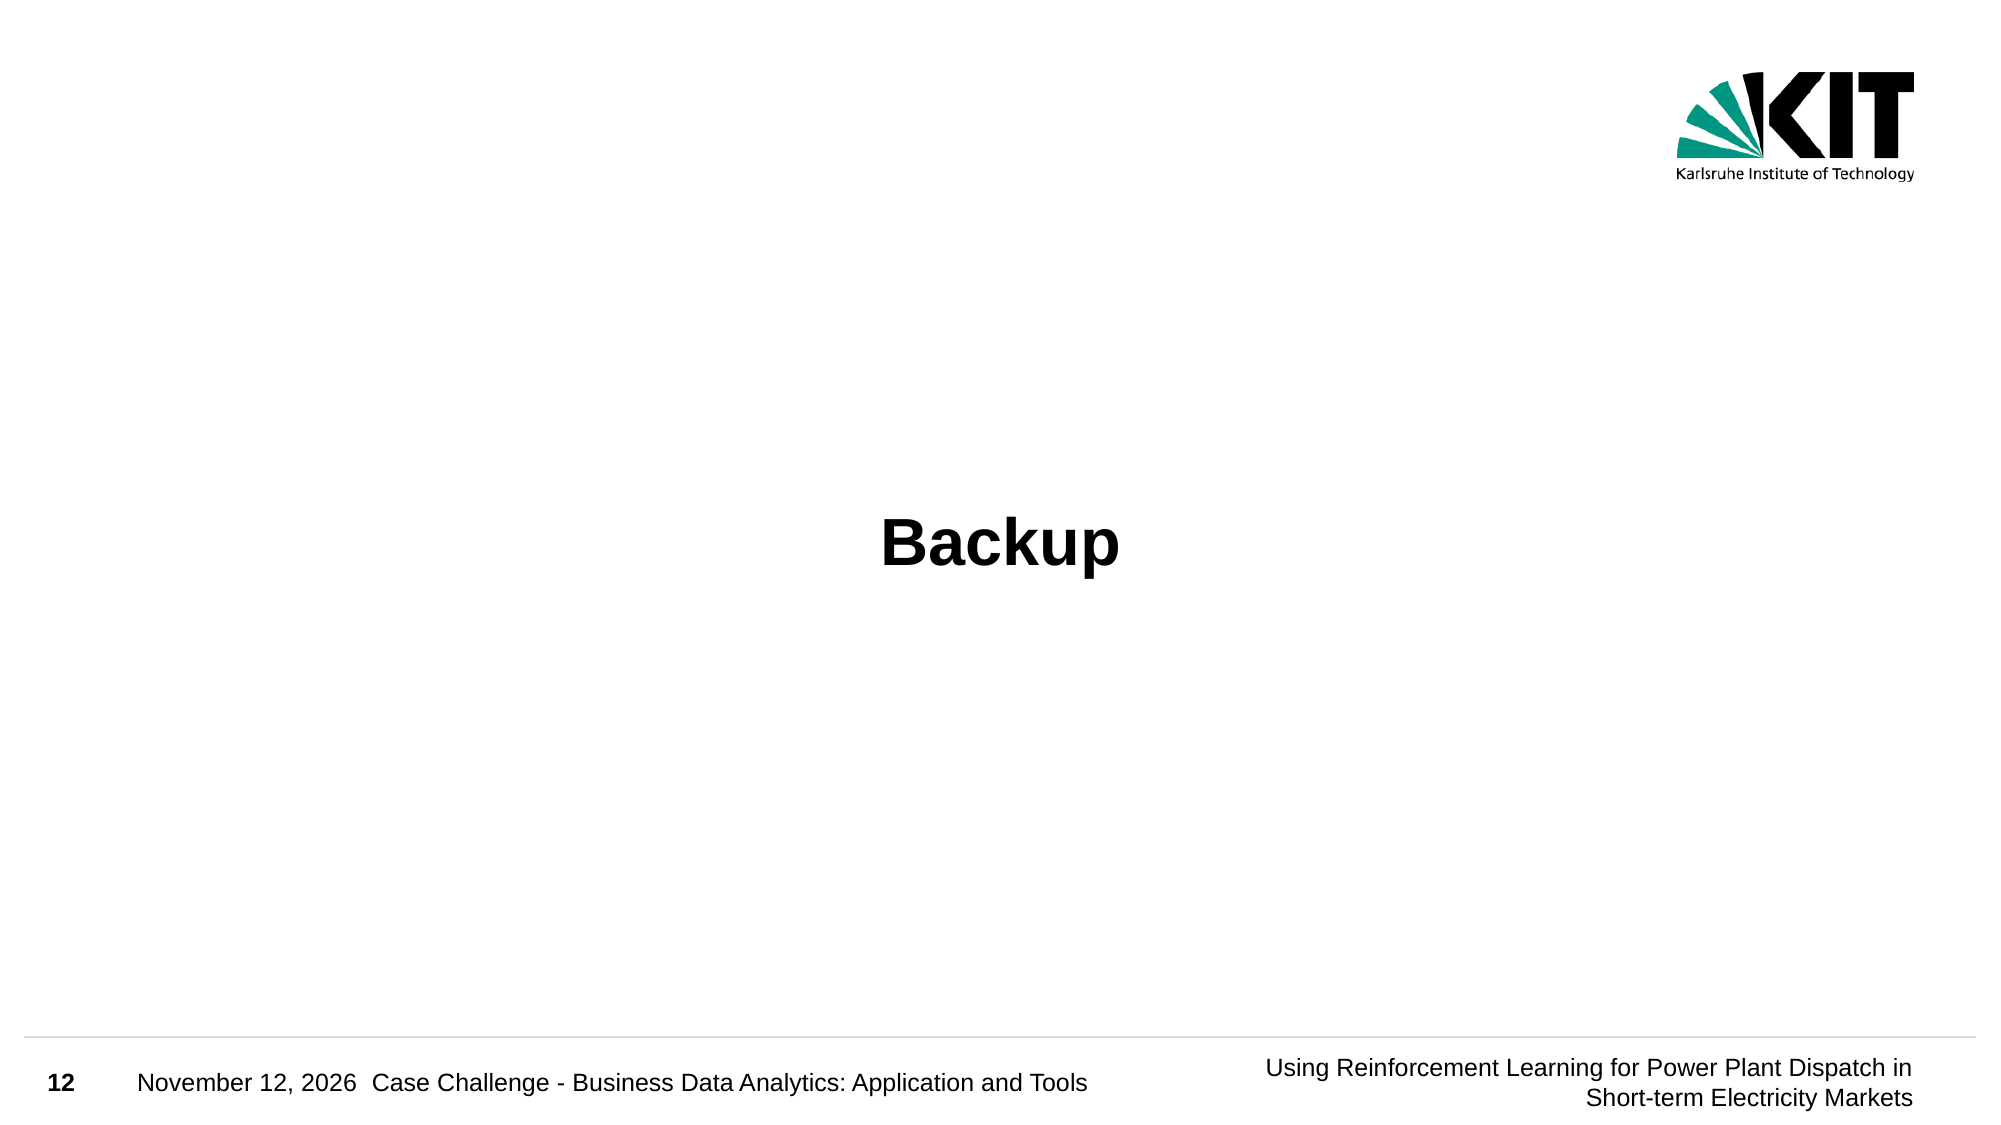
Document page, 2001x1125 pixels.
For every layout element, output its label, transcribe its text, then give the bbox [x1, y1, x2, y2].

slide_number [137, 1038, 362, 1125]
title Backup [249, 454, 1752, 581]
picture [1677, 72, 1914, 182]
slide_number 12 [47, 1038, 119, 1125]
